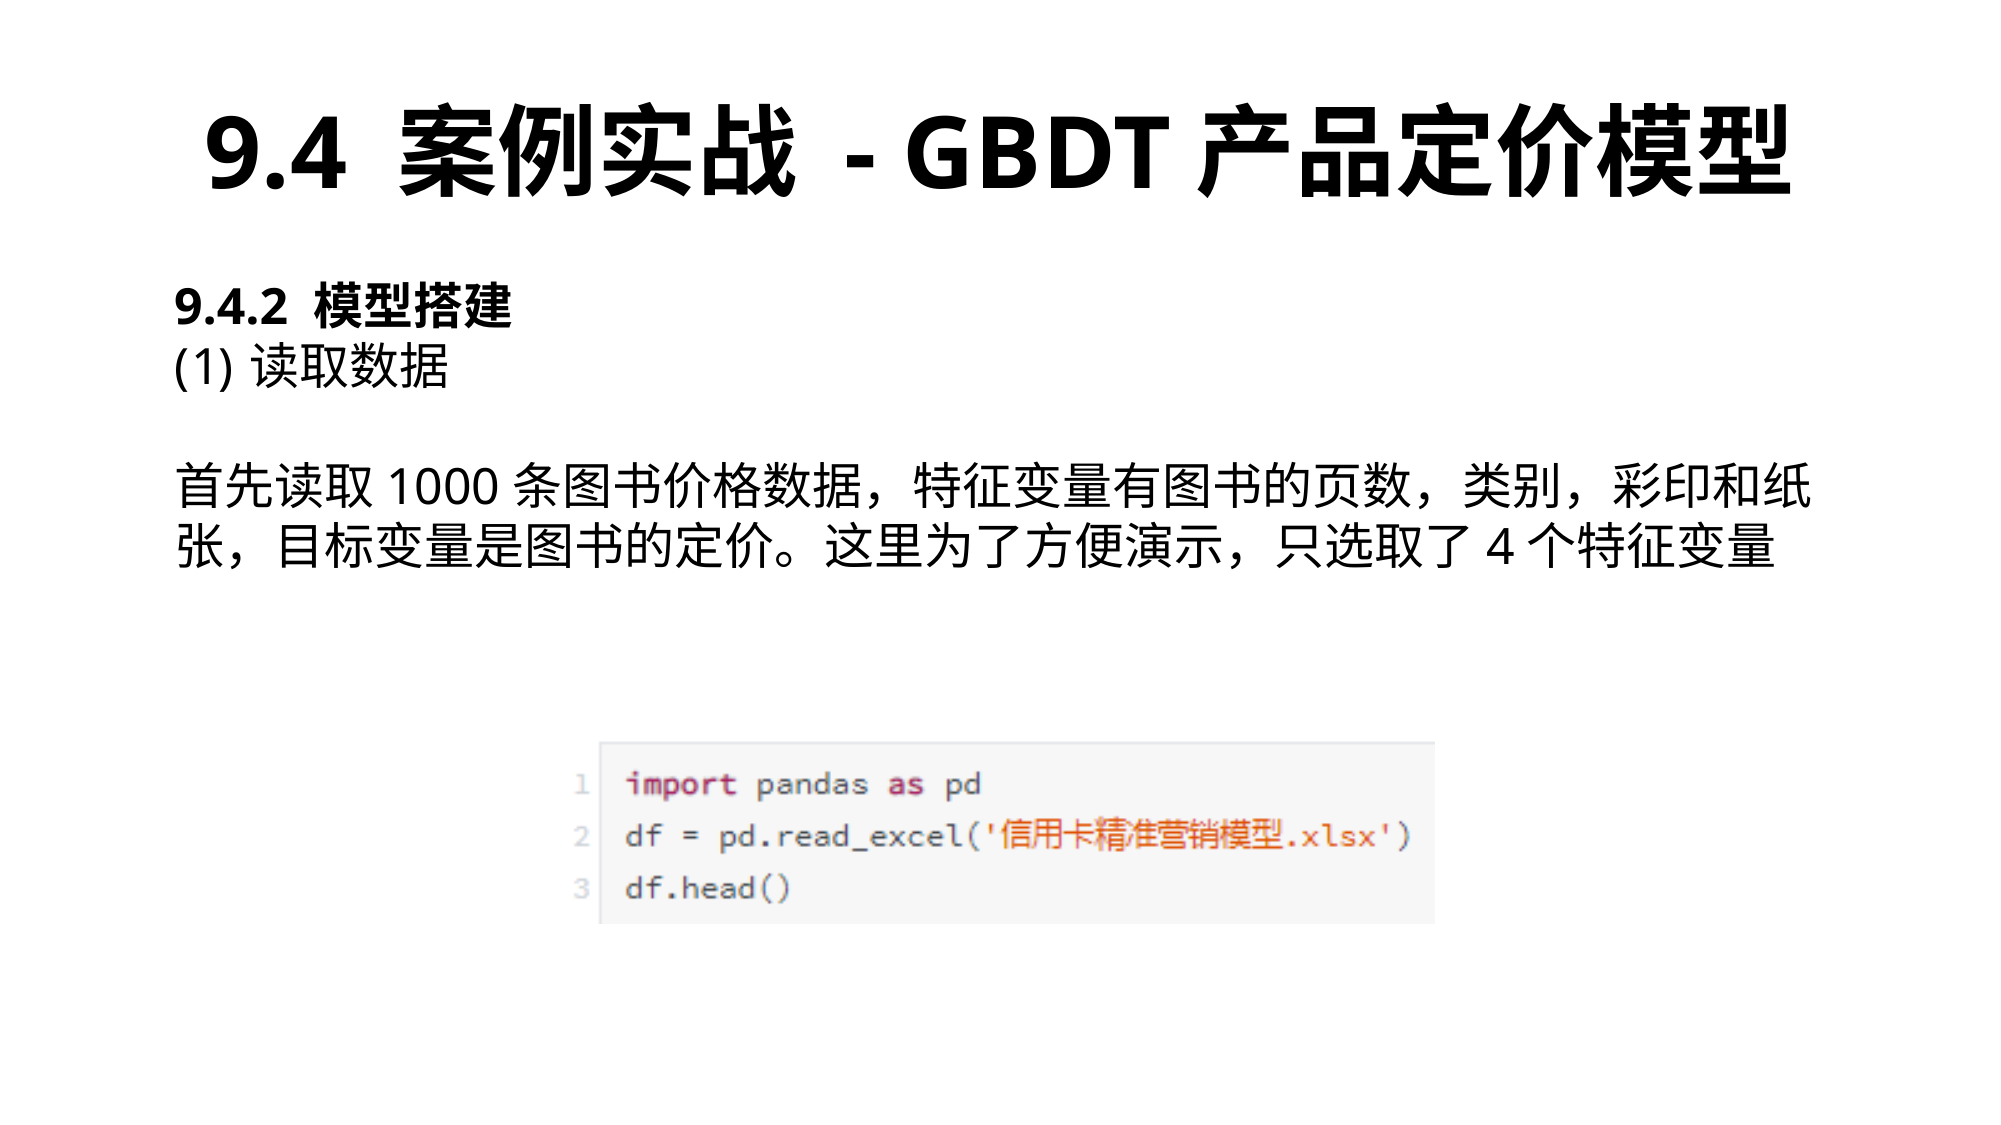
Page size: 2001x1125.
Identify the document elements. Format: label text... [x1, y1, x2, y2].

text_box 9.4.2 模型搭建 读取数据 首先读取1000条图书价格数据，特征变量有图书的页数，类别，彩印和纸张，目标变量是图书的定价。这里为了方便演示，只选取了4个特征变量 [159, 267, 1841, 582]
picture [565, 734, 1435, 924]
text_box 9.4 案例实战 - GBDT产品定价模型 [189, 81, 1811, 217]
